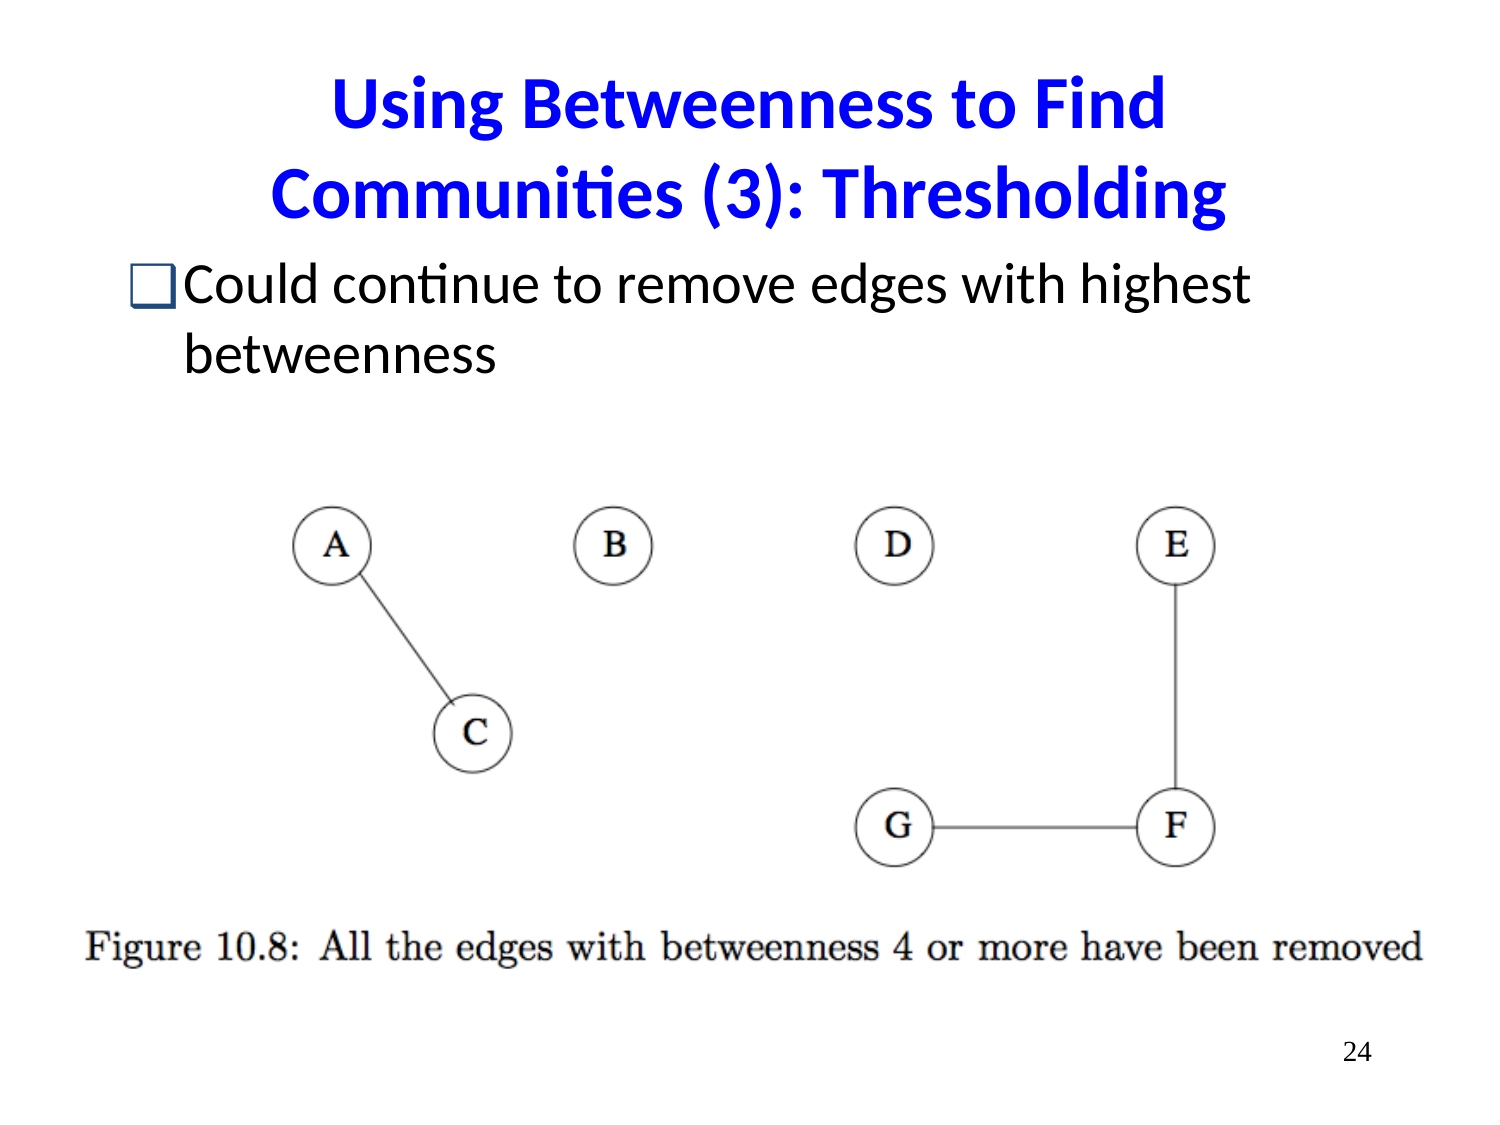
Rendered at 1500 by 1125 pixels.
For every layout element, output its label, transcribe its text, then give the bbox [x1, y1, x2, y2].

slide_number ‹#› [1074, 1025, 1388, 1100]
picture [0, 468, 1500, 988]
title Using Betweenness to Find Communities (3): Thresholding [112, 50, 1388, 237]
list Could continue to remove edges with highest betweenness [112, 237, 1388, 438]
